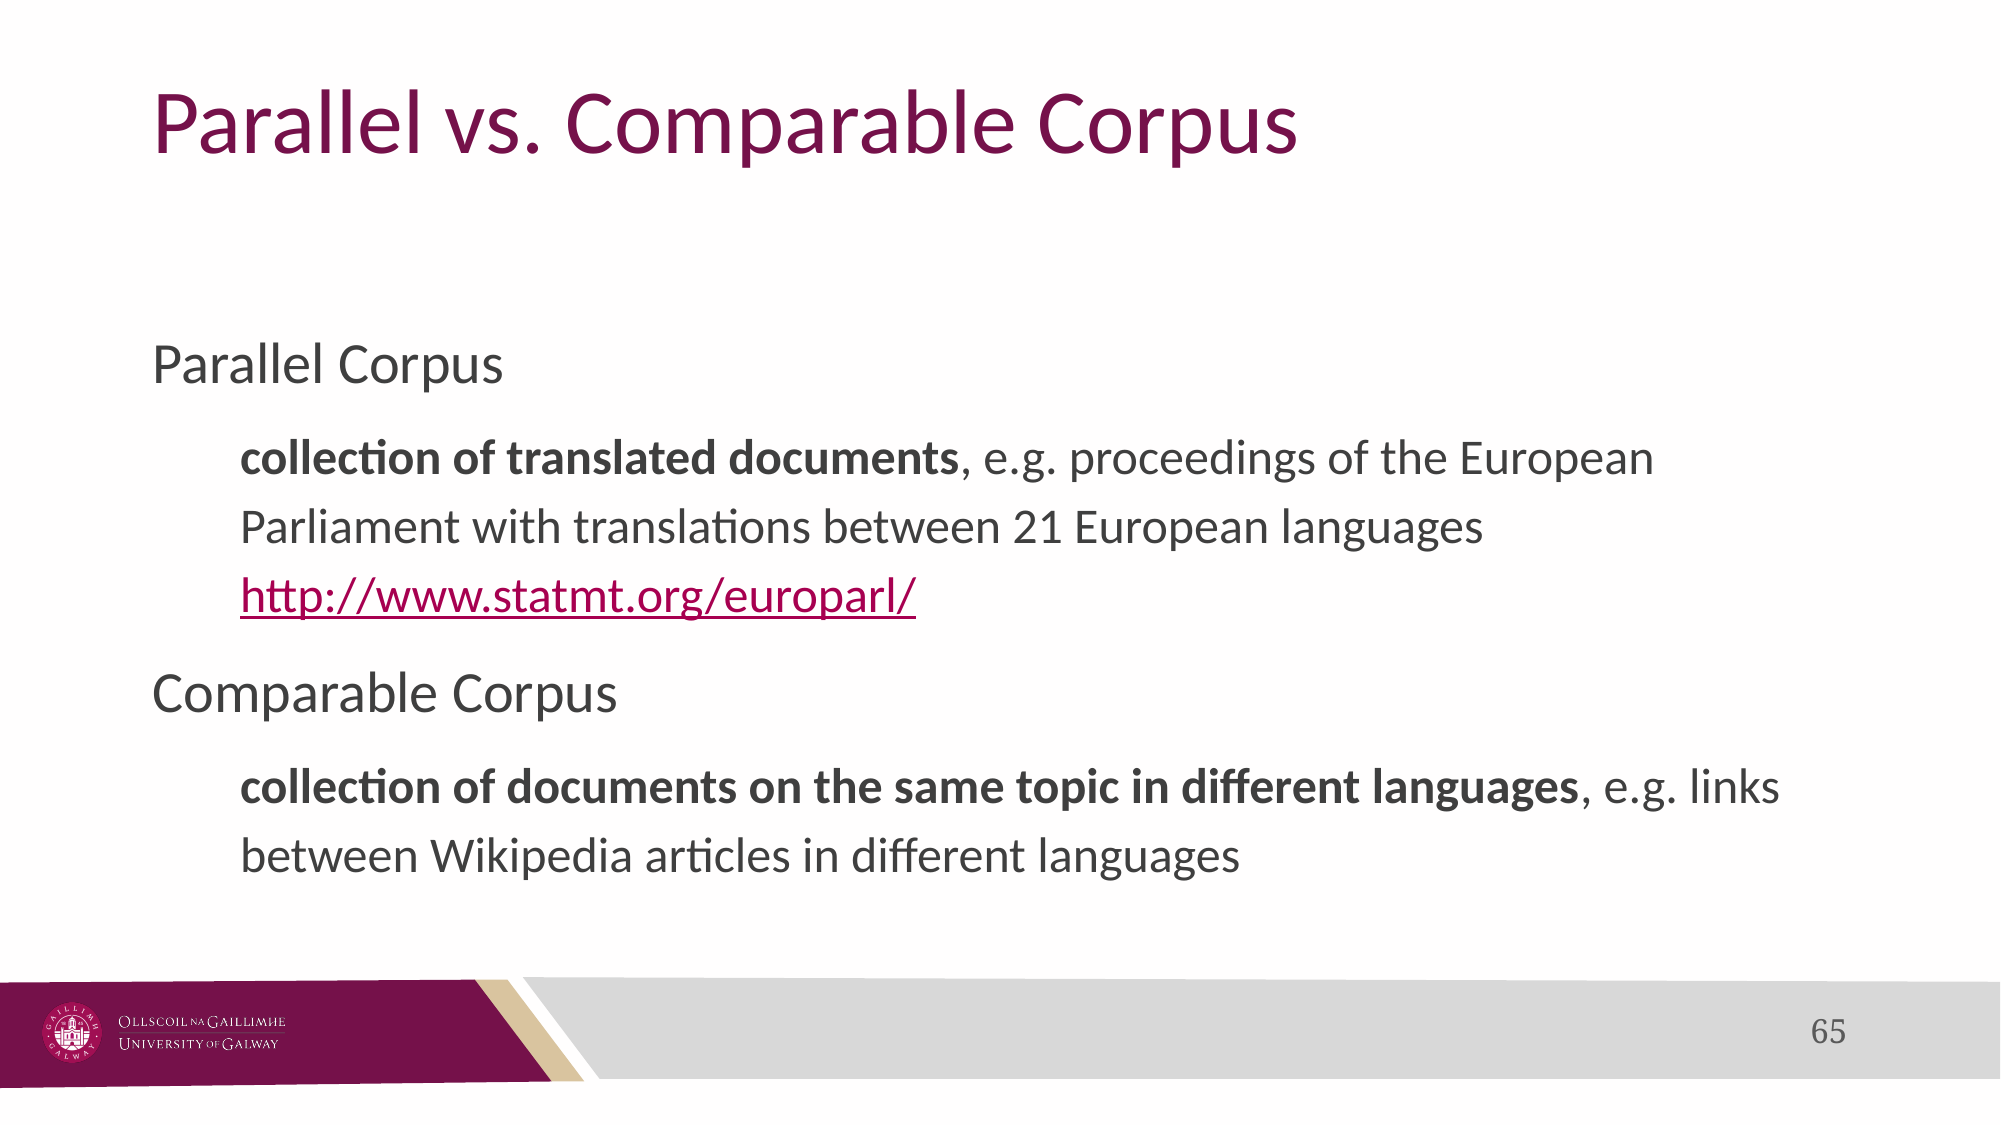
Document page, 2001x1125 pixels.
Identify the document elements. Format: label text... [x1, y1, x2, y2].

title Parallel vs. Comparable Corpus [137, 59, 1863, 278]
list Parallel Corpus collection of translated documents, e.g. proceedings of the European Parliament with translations between 21 European languages http://www.statmt.org/europarl/ Comparable Corpus collection of documents on the same topic in different languages, e.g. links between Wikipedia articles in different languages [137, 299, 1863, 925]
footer 65 [1187, 1002, 1863, 1063]
picture [42, 1002, 285, 1063]
